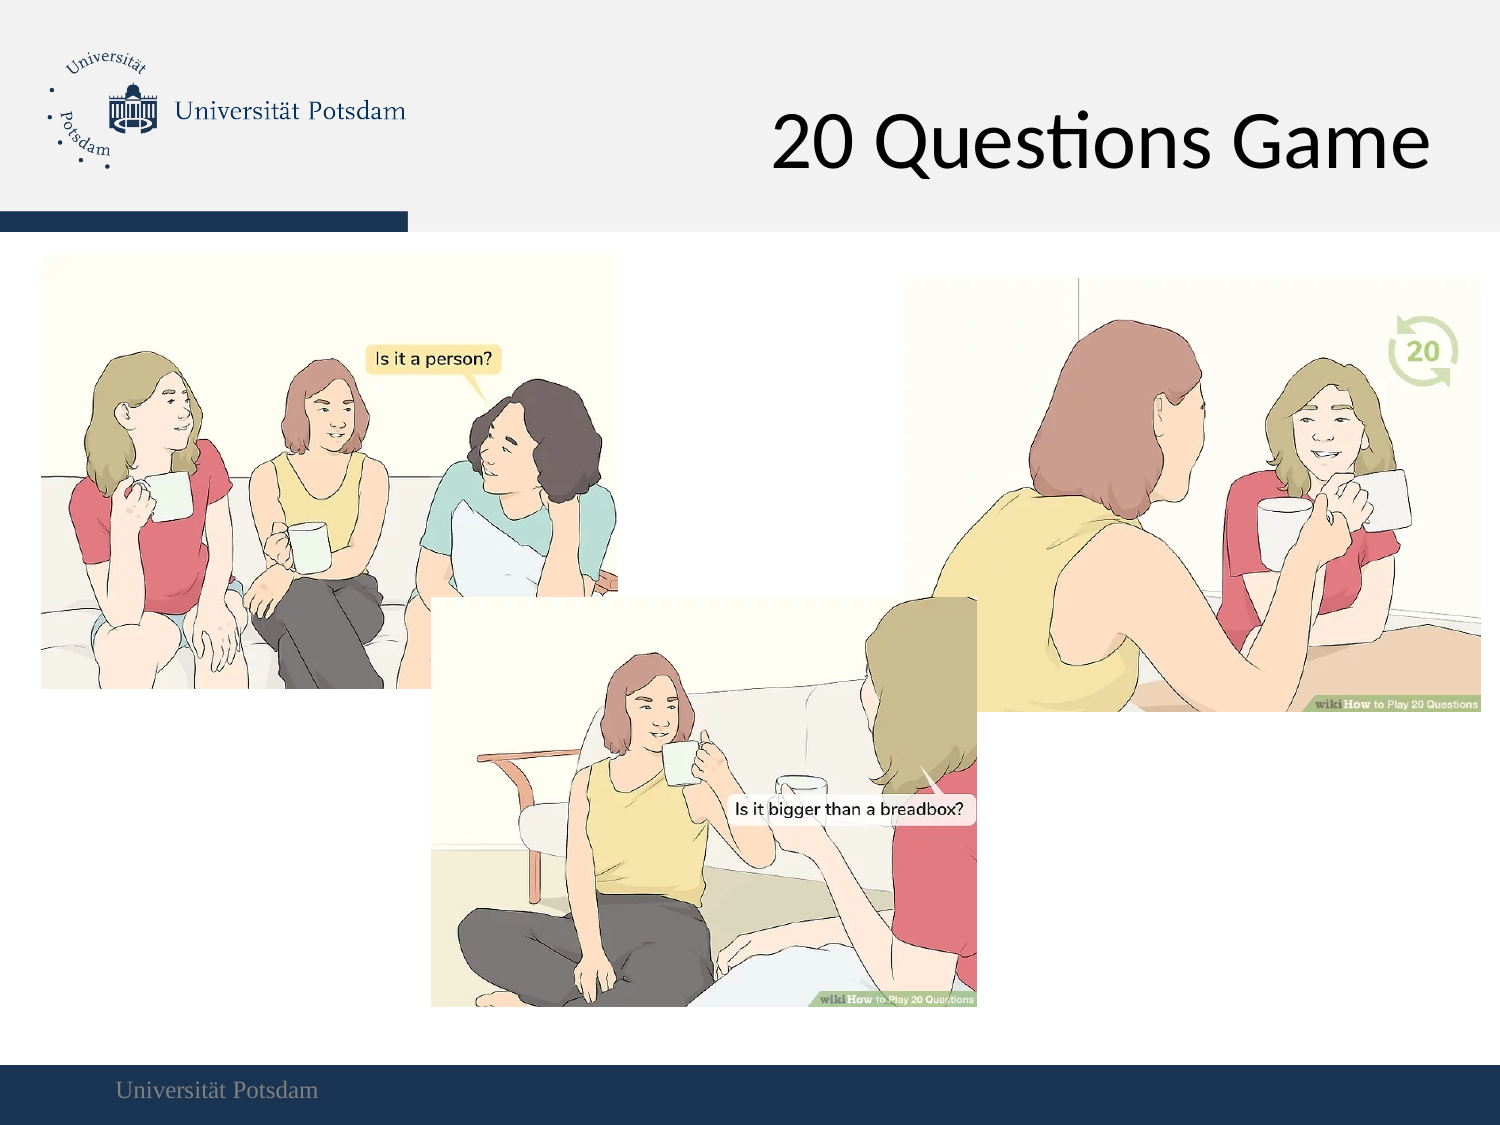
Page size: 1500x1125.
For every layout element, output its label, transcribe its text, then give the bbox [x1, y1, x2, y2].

picture [0, 52, 408, 232]
picture [40, 255, 1481, 1008]
text_box 20 Questions Game [478, 78, 1447, 193]
